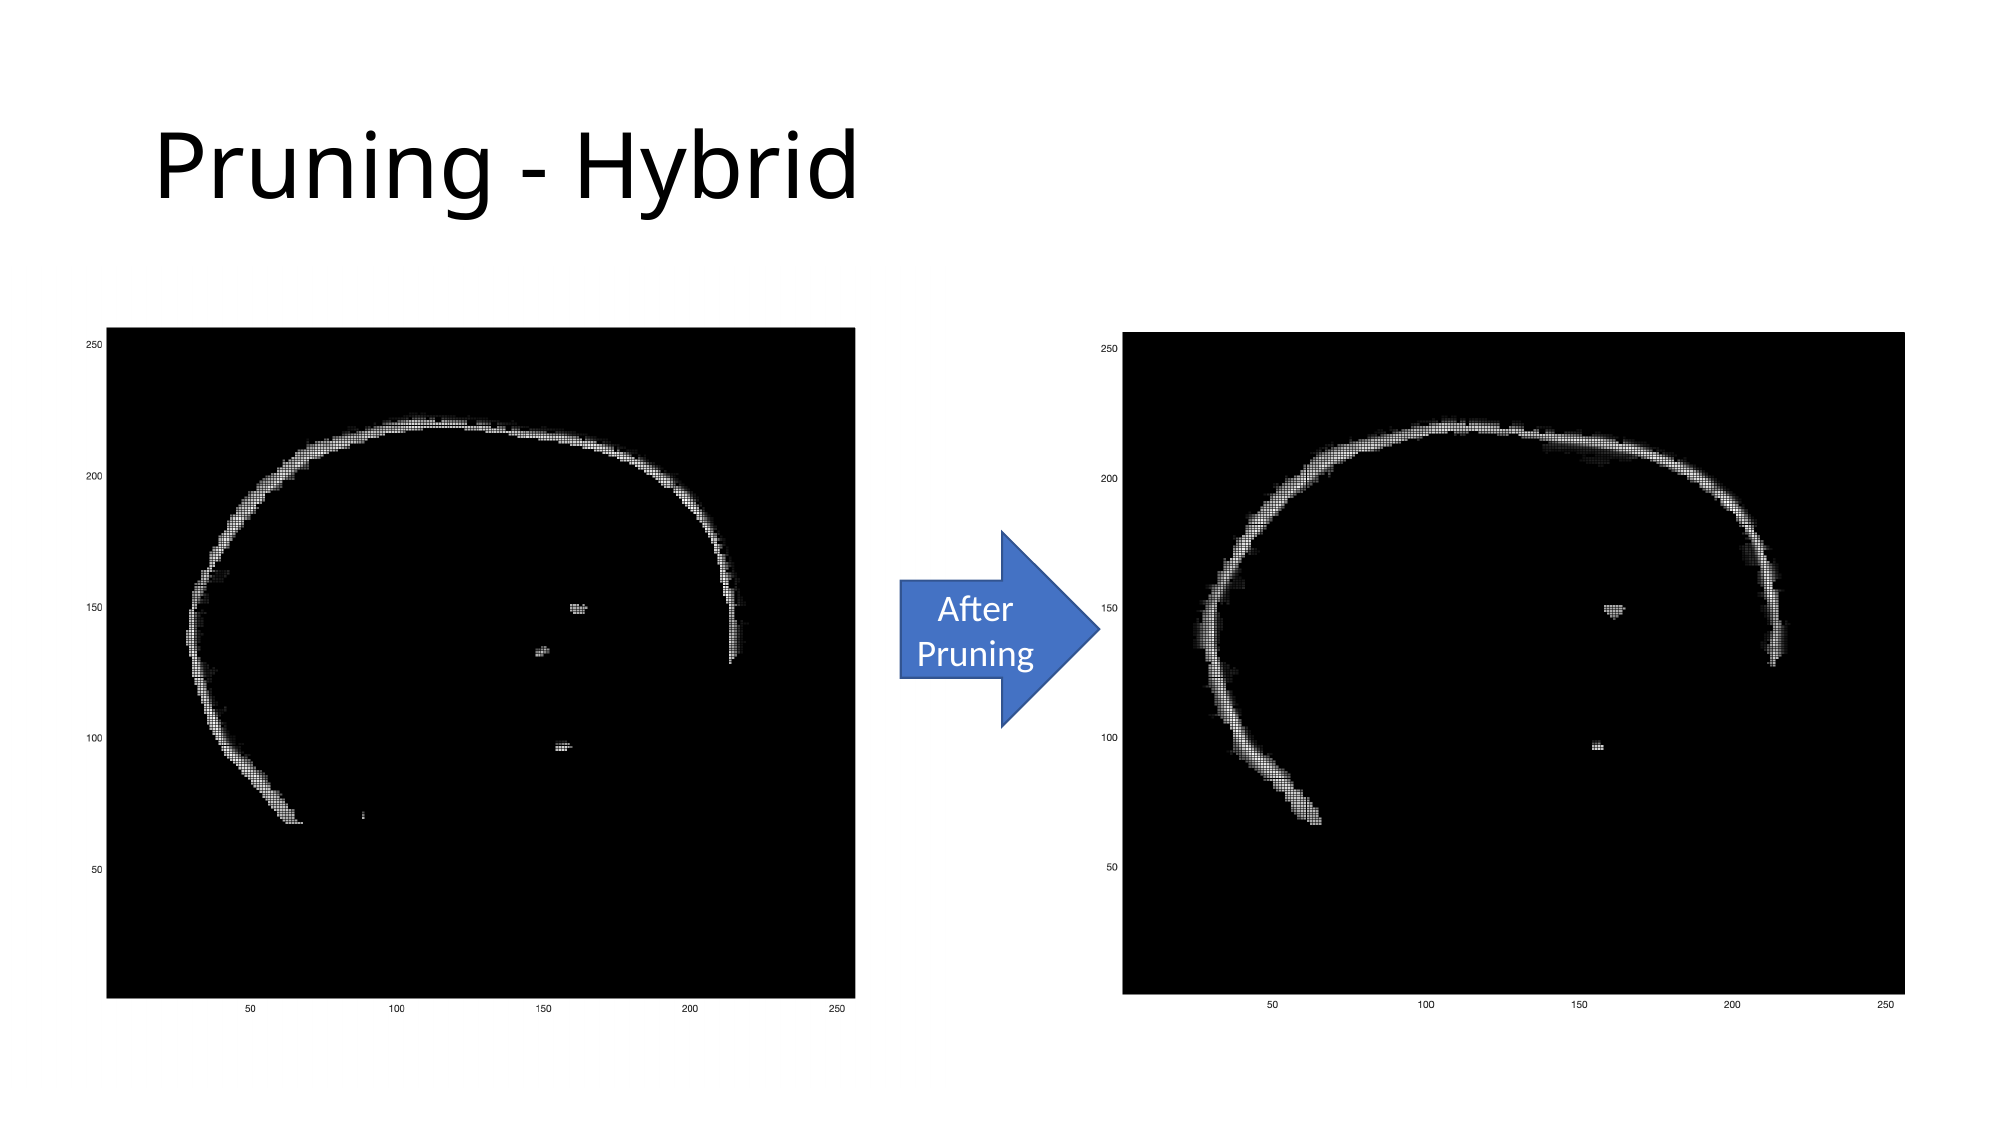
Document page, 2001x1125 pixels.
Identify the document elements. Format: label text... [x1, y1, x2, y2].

title Pruning - Hybrid [137, 59, 1863, 278]
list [990, 271, 2000, 1083]
text_box After Pruning [946, 579, 990, 679]
picture [0, 266, 946, 1088]
